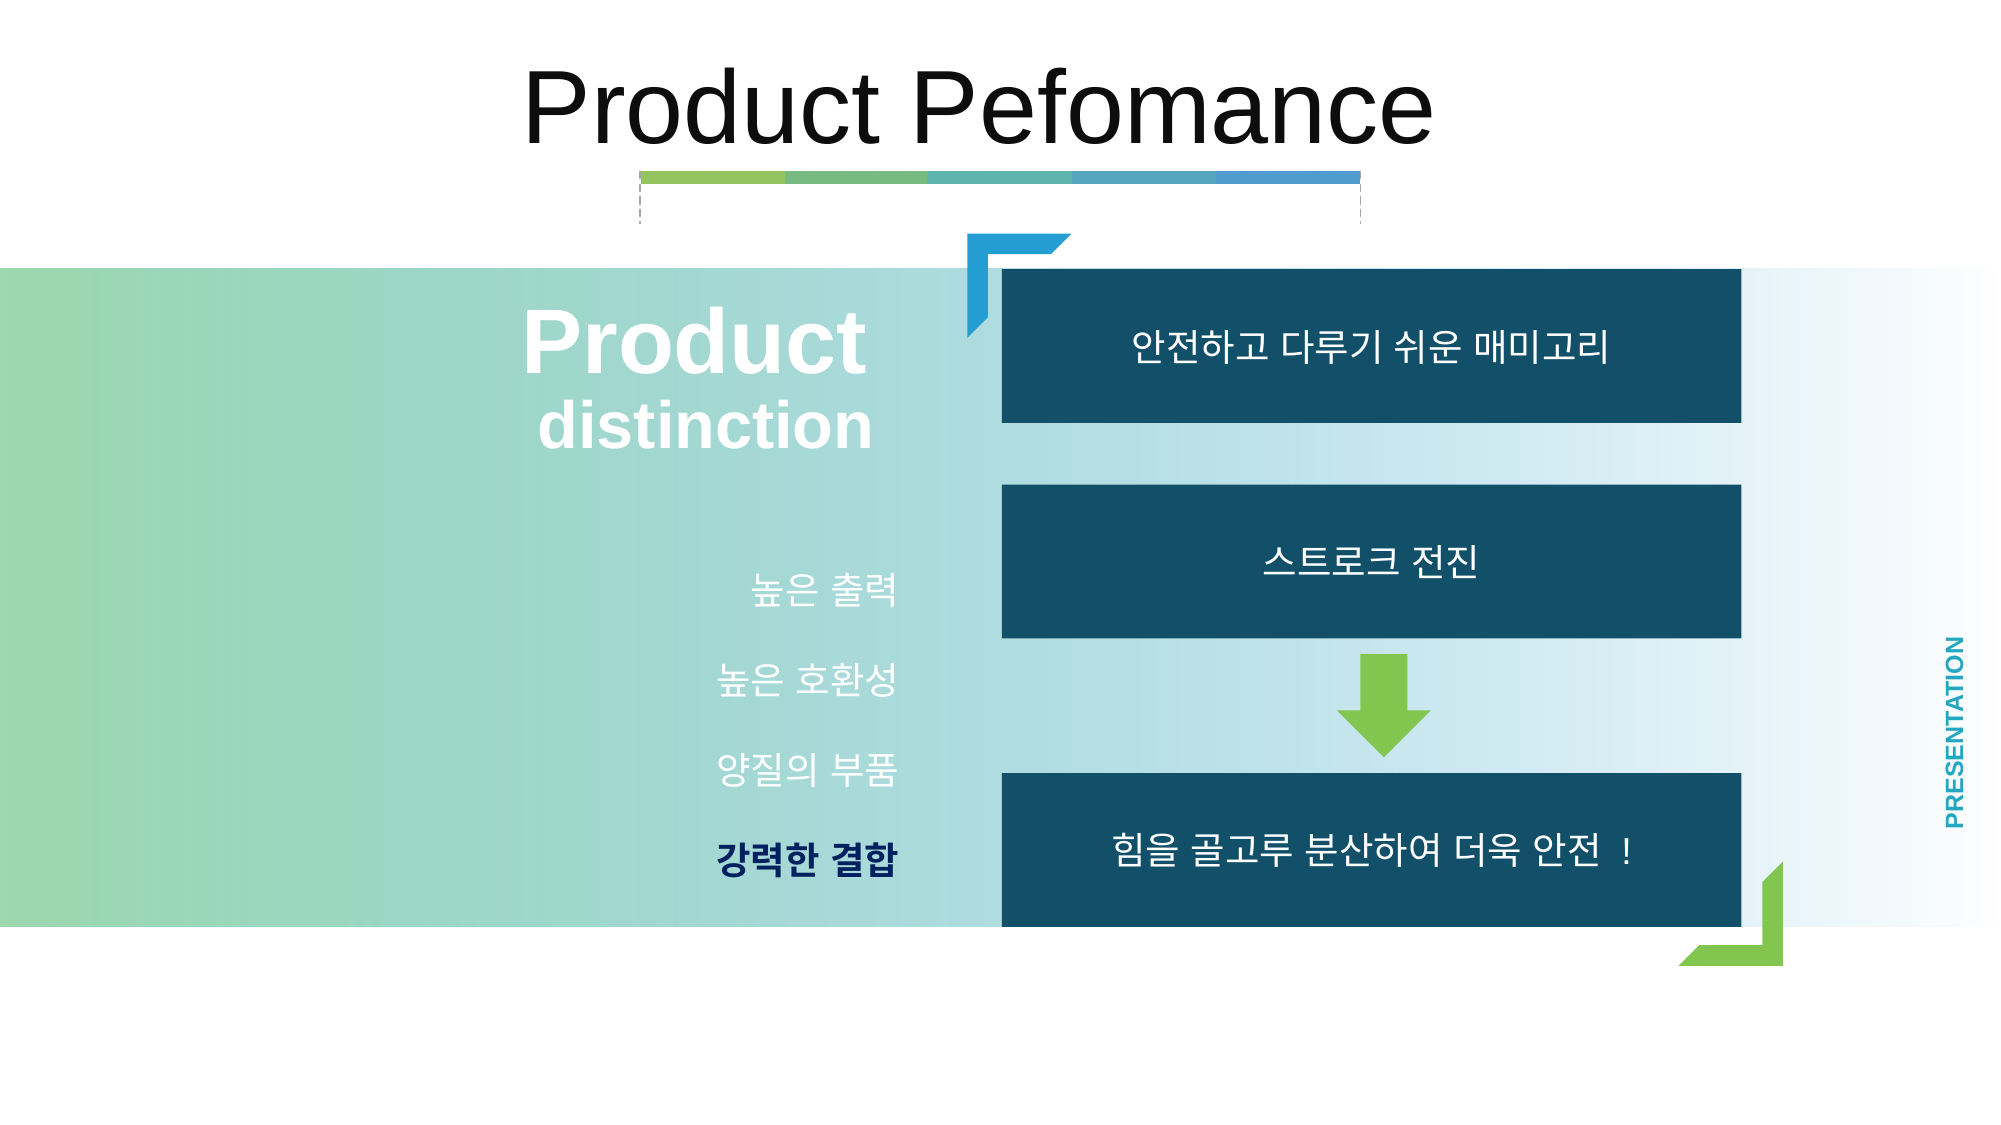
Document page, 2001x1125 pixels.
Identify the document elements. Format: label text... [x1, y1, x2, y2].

picture [639, 161, 1361, 224]
text_box Product Pefomance [461, 50, 1718, 170]
text_box [0, 268, 2000, 928]
text_box [1676, 858, 1785, 967]
text_box Product [412, 274, 977, 399]
text_box 안전하고 다루기 쉬운 매미고리 [1001, 268, 1742, 424]
text_box 힘을 골고루 분산하여 더욱 안전 ! [1001, 772, 1742, 928]
text_box distinction [424, 374, 988, 470]
text_box [966, 232, 1075, 330]
text_box 스트로크 전진 [1001, 484, 1742, 639]
text_box [1334, 653, 1434, 759]
text_box PRESENTATION [1930, 280, 1976, 845]
text_box 높은 출력 높은 호환성 양질의 부품 강력한 결합 [411, 559, 915, 890]
